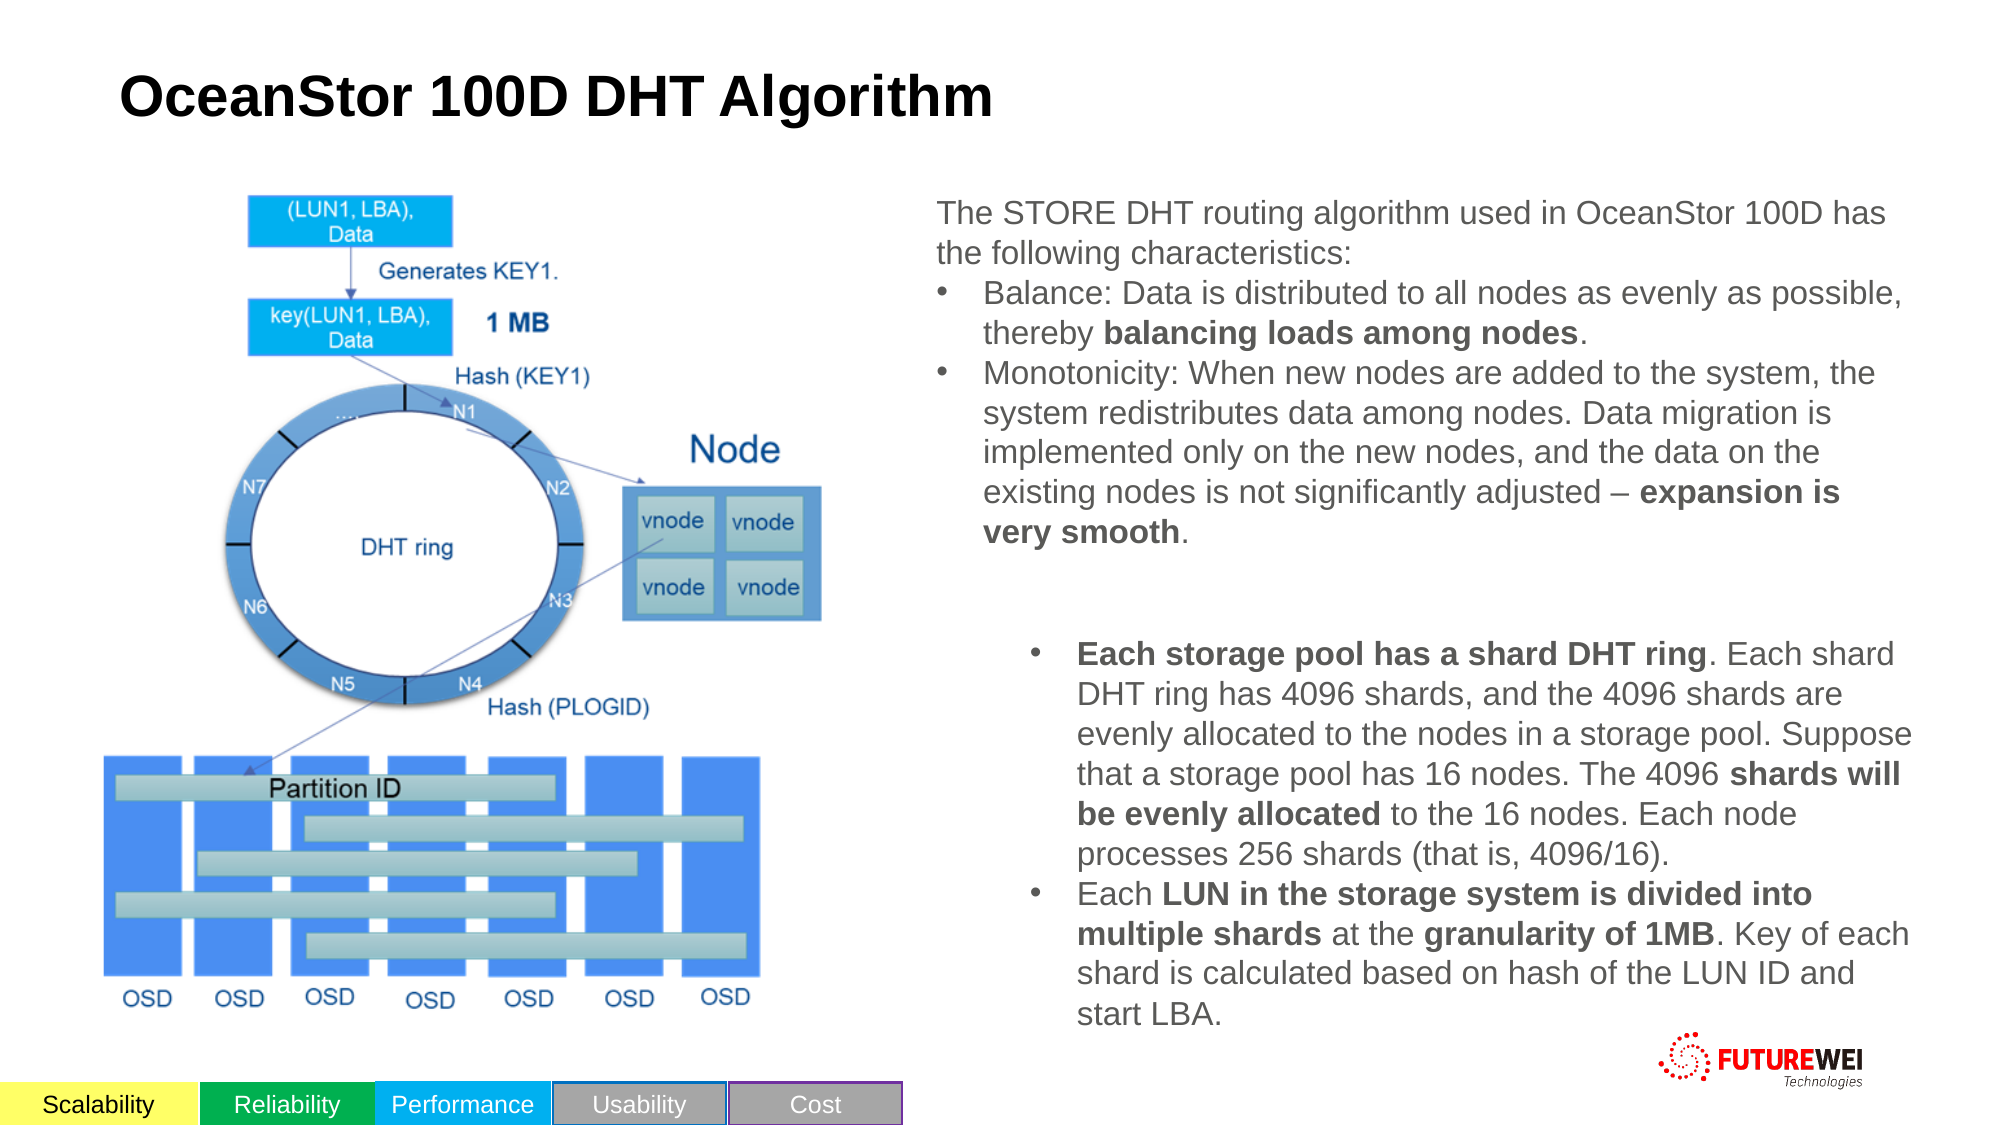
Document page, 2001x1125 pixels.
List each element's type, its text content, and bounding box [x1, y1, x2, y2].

picture [78, 176, 862, 1027]
text_box The STORE DHT routing algorithm used in OceanStor 100D has the following characteristics: Balance: Data is distributed to all nodes as evenly as possible, thereby balancing loads among nodes. Monotonicity: When new nodes are added to the system, the system redistributes data among nodes. Data migration is implemented only on the new nodes, and the data on the existing nodes is not significantly adjusted – expansion is very smooth. [921, 183, 1922, 558]
picture [1638, 1040, 1882, 1102]
text_box Each storage pool has a shard DHT ring. Each shard DHT ring has 4096 shards, and the 4096 shards are evenly allocated to the nodes in a storage pool. Suppose that a storage pool has 16 nodes. The 4096 shards will be evenly allocated to the 16 nodes. Each node processes 256 shards (that is, 4096/16). Each LUN in the storage system is divided into multiple shards at the granularity of 1MB. Key of each shard is calculated based on hash of the LUN ID and start LBA. [1014, 624, 1941, 1040]
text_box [0, 1082, 903, 1125]
title OceanStor 100D DHT Algorithm [104, 58, 1830, 165]
